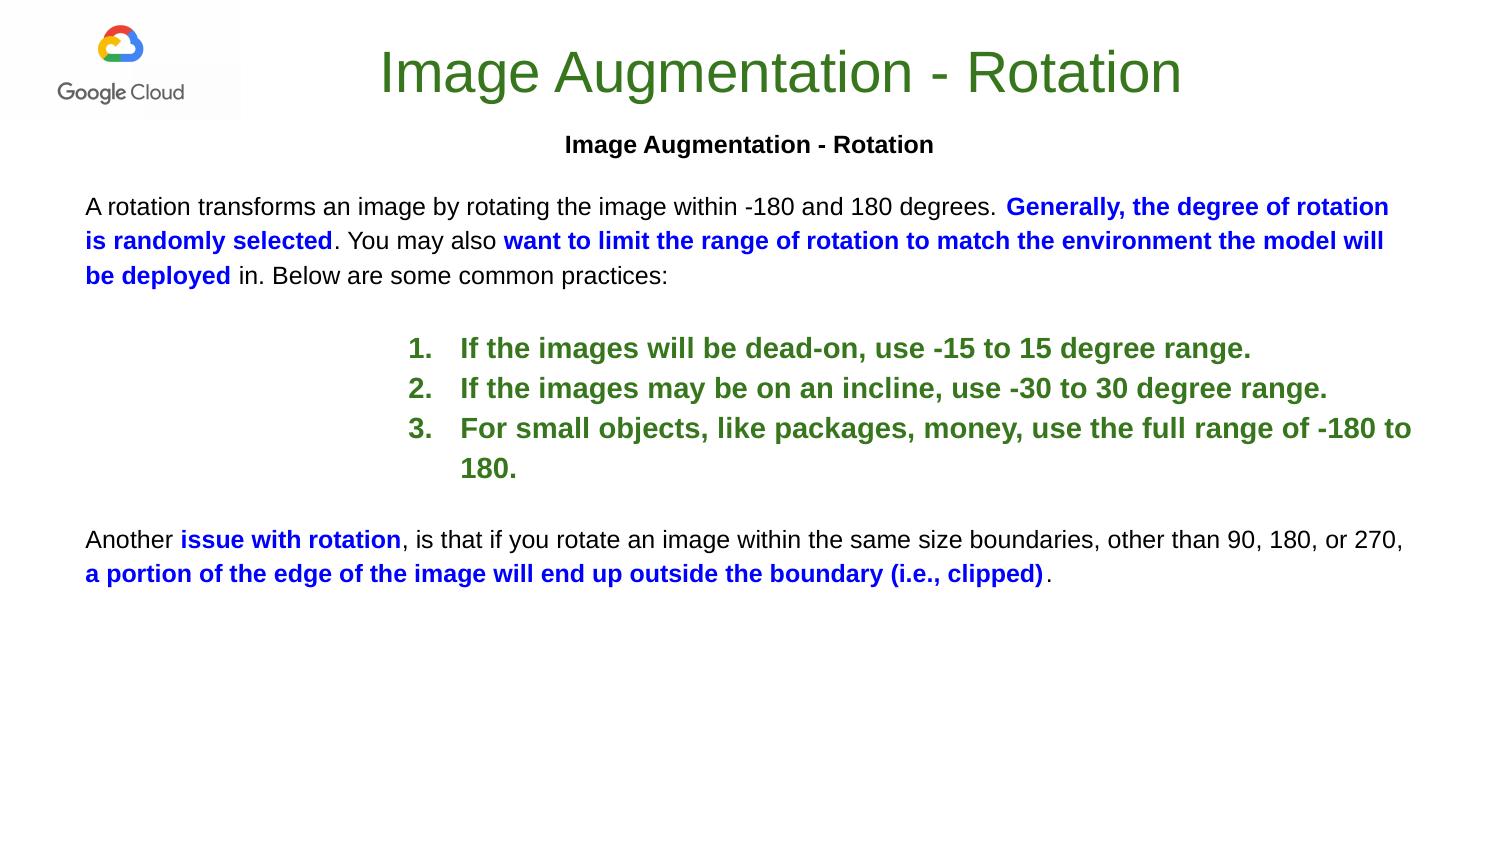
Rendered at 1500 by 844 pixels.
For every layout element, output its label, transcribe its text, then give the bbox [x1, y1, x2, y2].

text_box Image Augmentation - Rotation A rotation transforms an image by rotating the image within -180 and 180 degrees. Generally, the degree of rotation is randomly selected. You may also want to limit the range of rotation to match the environment the model will be deployed in. Below are some common practices: If the images will be dead-on, use -15 to 15 degree range. If the images may be on an incline, use -30 to 30 degree range. For small objects, like packages, money, use the full range of -180 to 180. Another issue with rotation, is that if you rotate an image within the same size boundaries, other than 90, 180, or 270, a portion of the edge of the image will end up outside the boundary (i.e., clipped). [70, 109, 1430, 799]
picture [0, 0, 241, 121]
subtitle Image Augmentation - Rotation [244, 19, 1481, 150]
